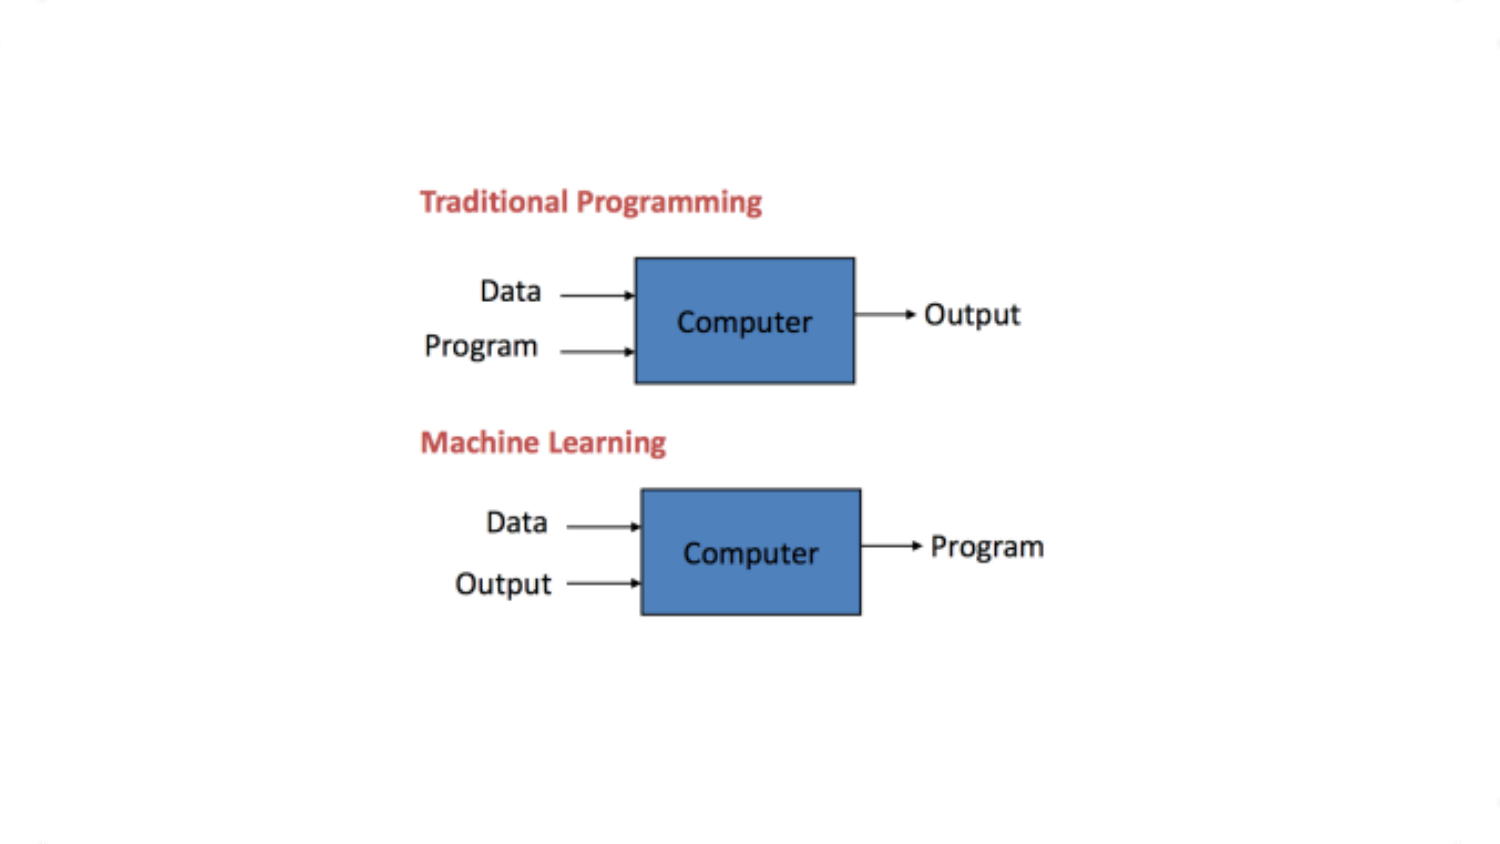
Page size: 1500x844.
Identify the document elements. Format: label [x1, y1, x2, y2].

picture [401, 169, 1066, 642]
